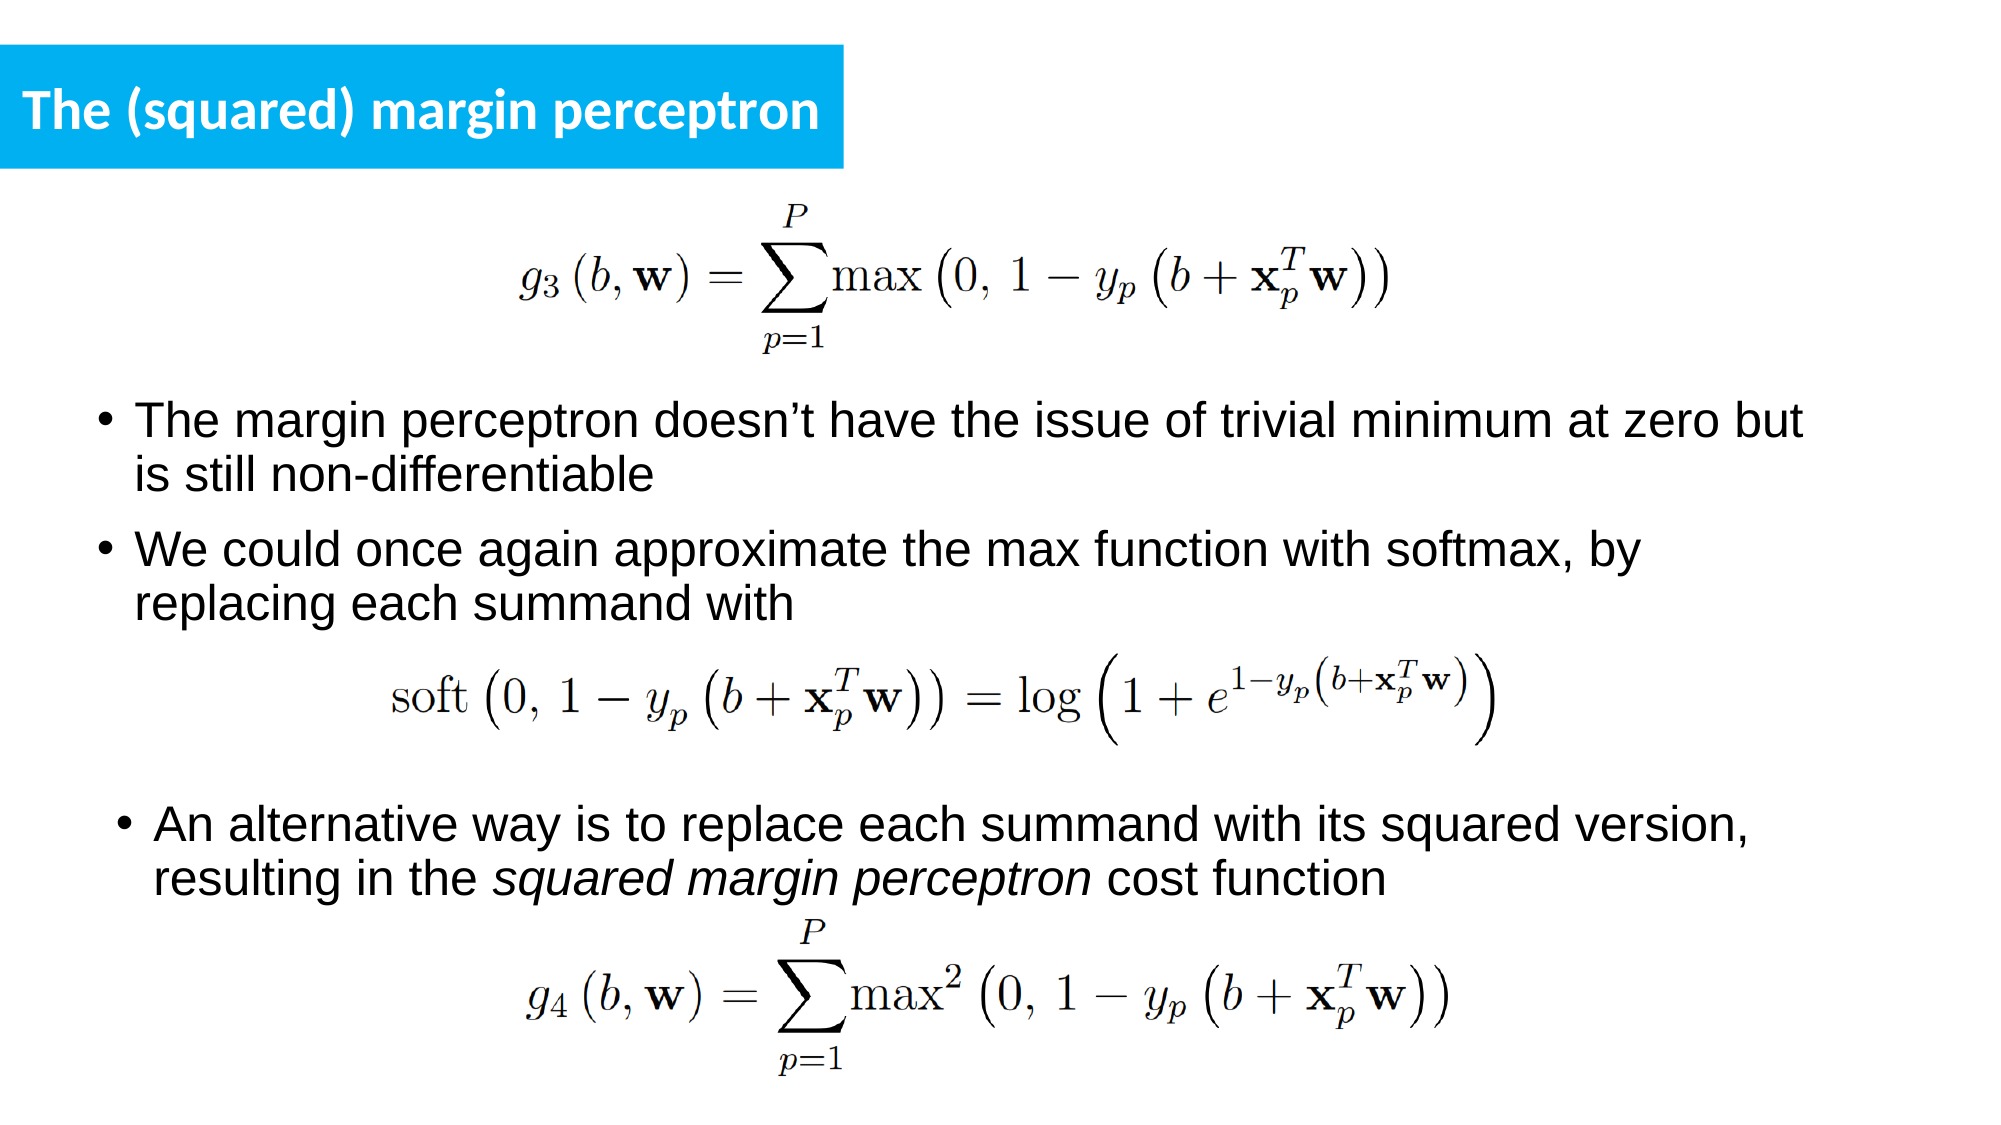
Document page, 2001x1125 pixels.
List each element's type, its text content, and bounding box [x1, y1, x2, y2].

picture [380, 649, 1502, 750]
text_box The (squared) margin perceptron [0, 44, 844, 169]
picture [507, 197, 1399, 361]
picture [508, 909, 1459, 1088]
text_box An alternative way is to replace each summand with its squared version, resulting in the squared margin perceptron cost function [100, 790, 1883, 924]
text_box The margin perceptron doesn’t have the issue of trivial minimum at zero but is still non-differentiable We could once again approximate the max function with softmax, by replacing each summand with [81, 386, 1864, 759]
